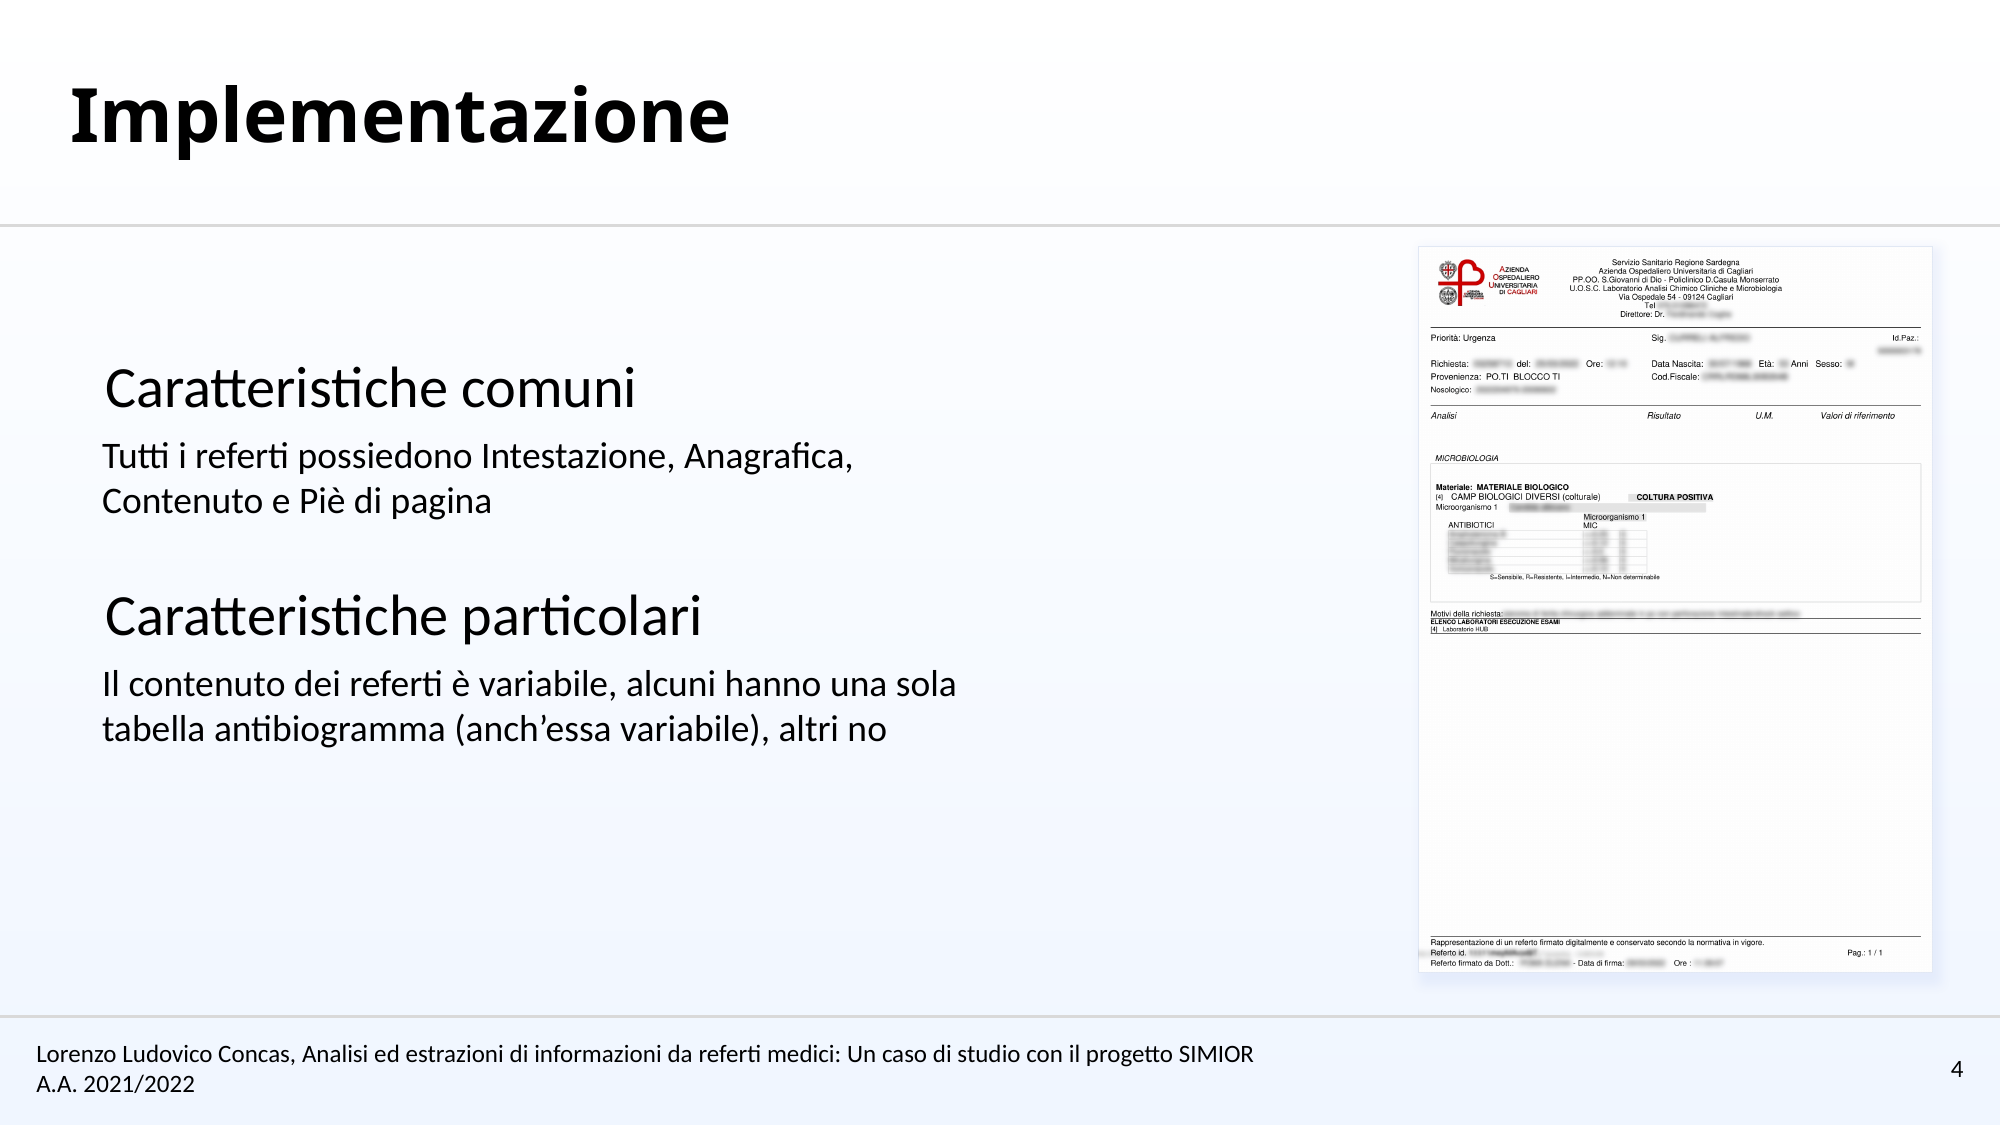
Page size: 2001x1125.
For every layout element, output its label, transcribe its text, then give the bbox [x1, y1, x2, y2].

slide_number 4 [1885, 1037, 1979, 1098]
text_box Caratteristiche comuni [90, 342, 666, 427]
text_box Il contenuto dei referti è variabile, alcuni hanno una sola tabella antibiogramma (anch’essa variabile), altri no [87, 651, 1000, 756]
text_box Caratteristiche particolari [90, 569, 718, 654]
text_box Lorenzo Ludovico Concas, Analisi ed estrazioni di informazioni da referti medici: Un caso di studio con il progetto SIMIOR A.A. 2021/2022 [21, 1029, 1466, 1105]
text_box Implementazione [55, 60, 975, 165]
text_box Tutti i referti possiedono Intestazione, Anagrafica, Contenuto e Piè di pagina [87, 424, 975, 529]
picture [1418, 246, 1933, 973]
